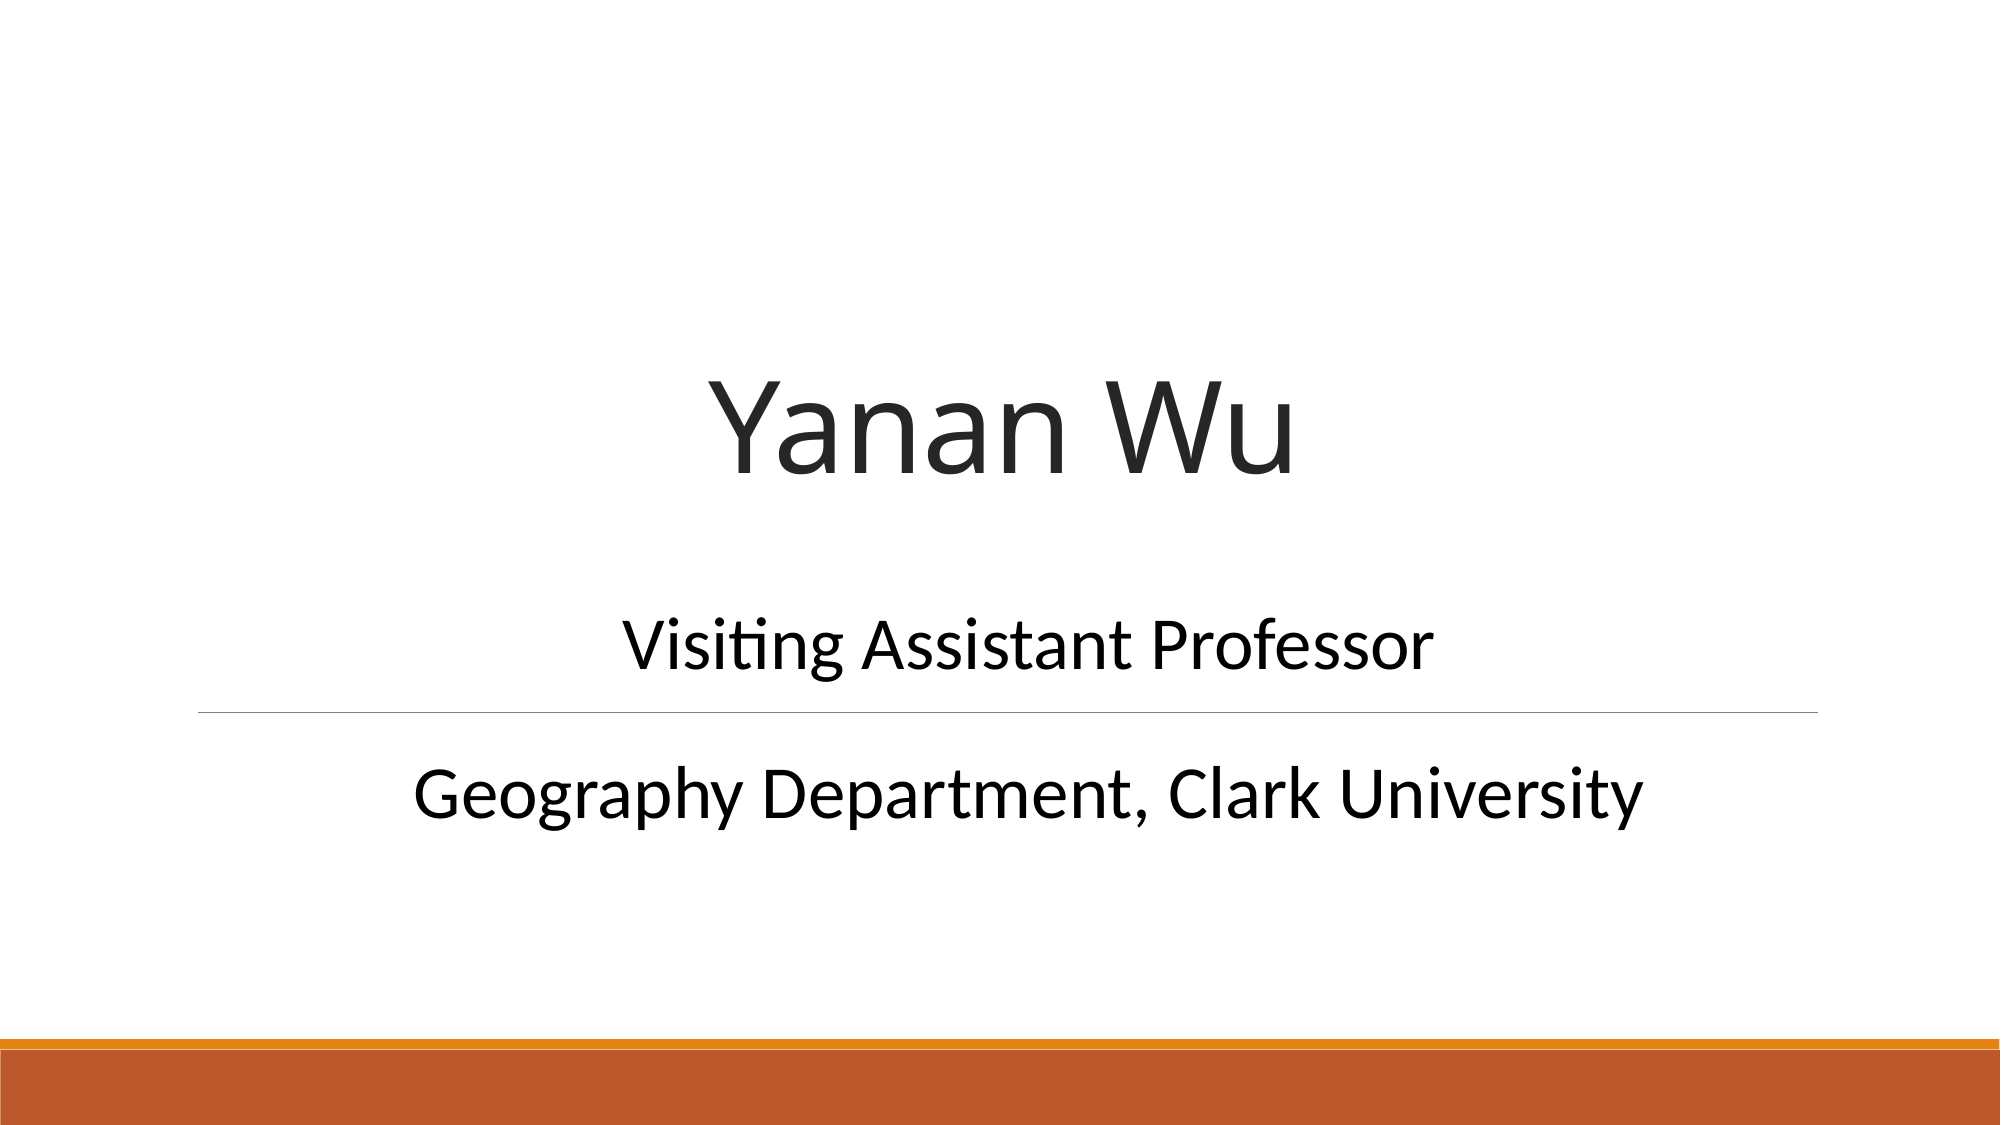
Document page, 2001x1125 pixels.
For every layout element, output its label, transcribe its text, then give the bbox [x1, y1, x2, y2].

text_box Geography Department, Clark University [334, 735, 1725, 841]
title Yanan Wu [693, 360, 1338, 508]
text_box Visiting Assistant Professor [501, 587, 1558, 693]
